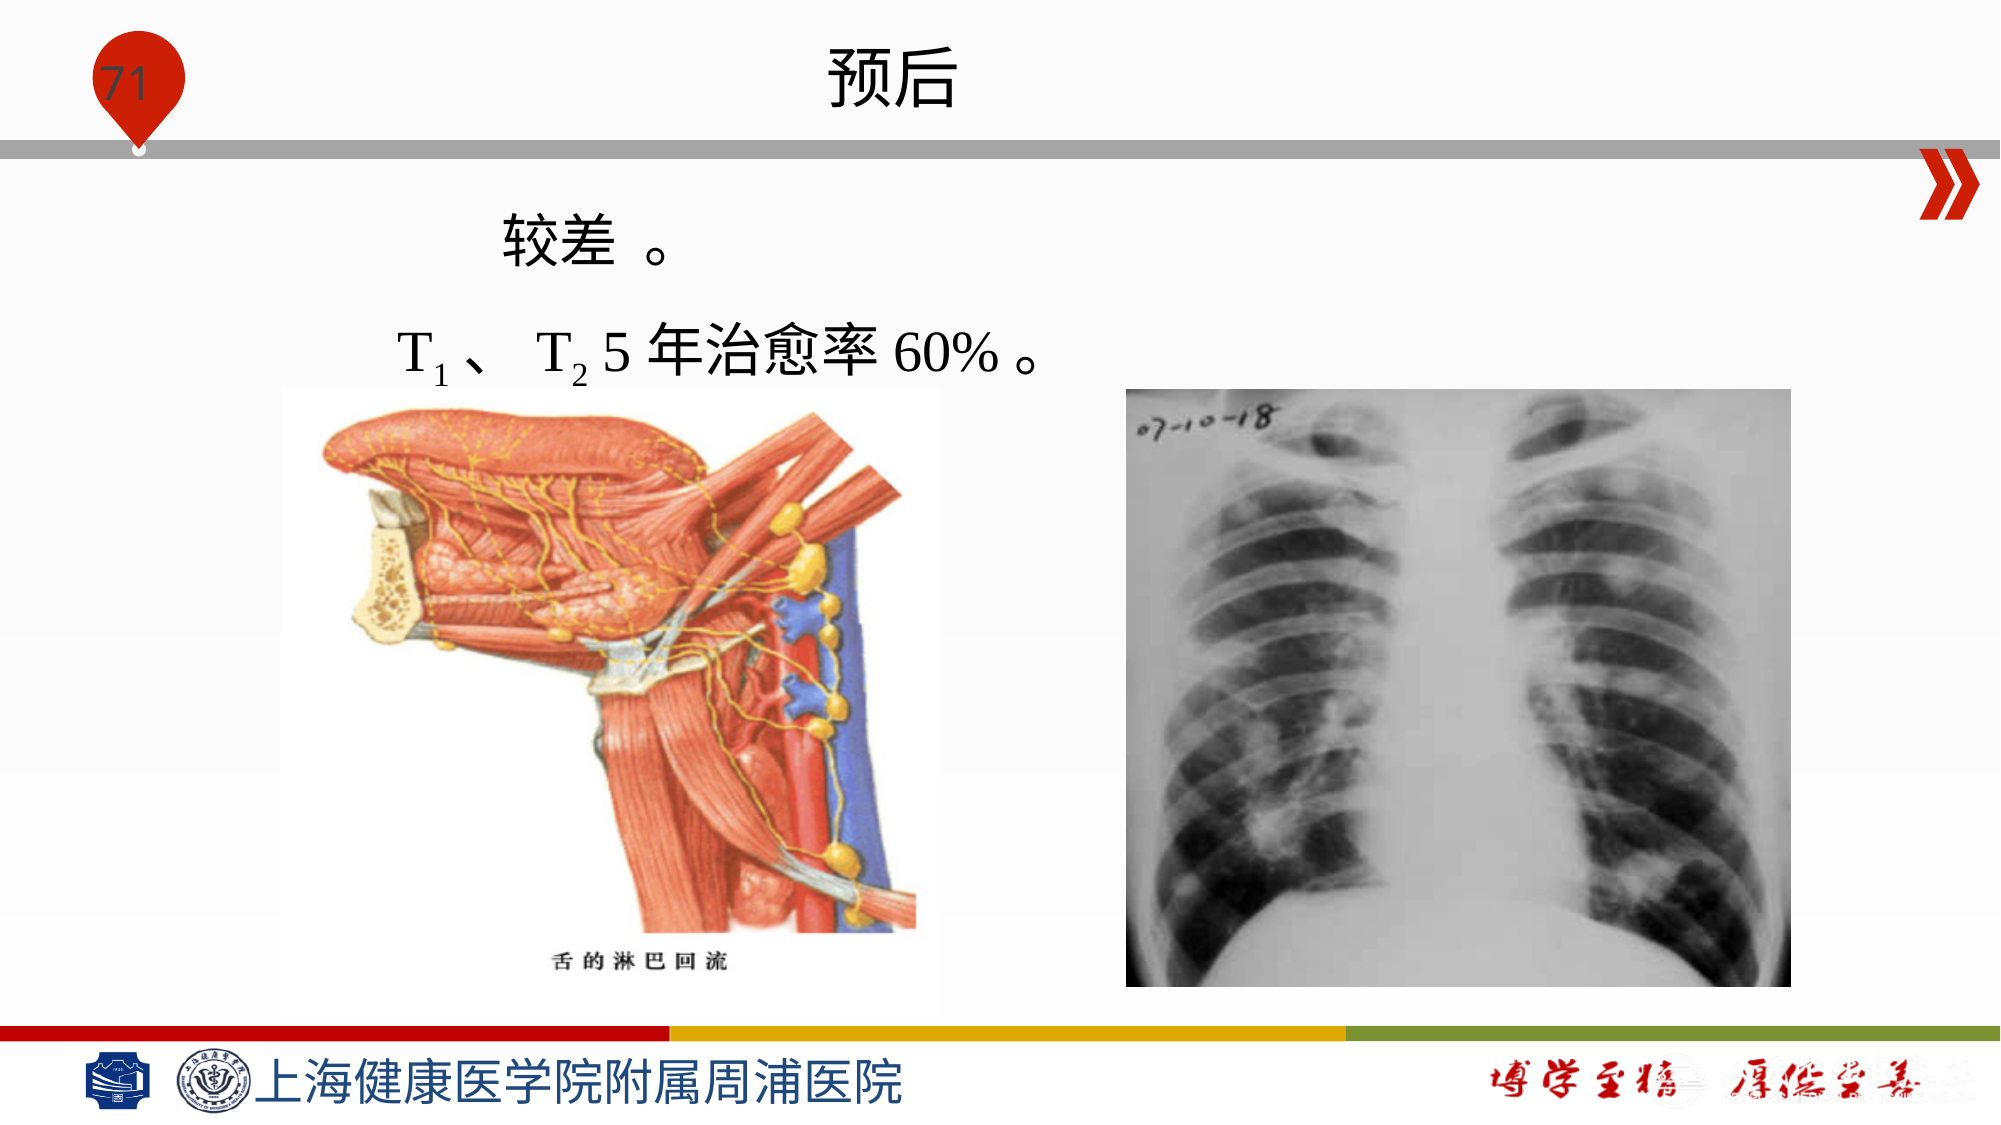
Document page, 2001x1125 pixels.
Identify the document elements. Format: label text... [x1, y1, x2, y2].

picture [1458, 1043, 1995, 1124]
picture [70, 1042, 260, 1121]
title 较差 。 T1、T2 5年治愈率60%。 [0, 161, 1415, 401]
text_box 预后 [811, 28, 976, 124]
picture [282, 388, 939, 1015]
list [1125, 388, 1792, 988]
